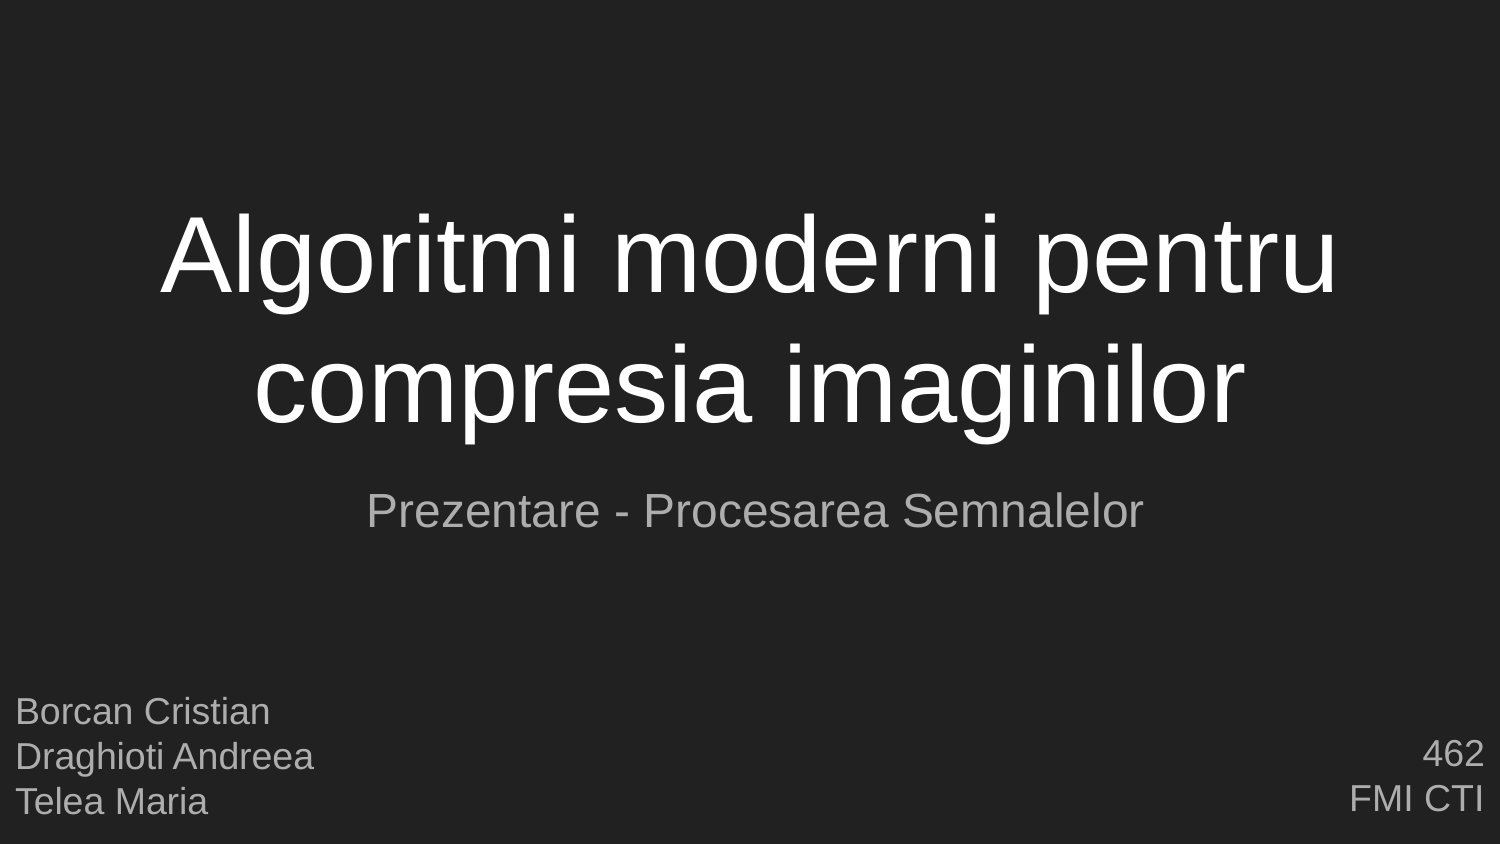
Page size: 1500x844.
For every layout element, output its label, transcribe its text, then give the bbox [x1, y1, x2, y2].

subtitle Prezentare - Procesarea Semnalelor [51, 464, 1449, 595]
text_box Borcan Cristian Draghioti Andreea Telea Maria [0, 672, 495, 844]
text_box 462 FMI CTI [1005, 713, 1500, 844]
title Algoritmi moderni pentru compresia imaginilor [51, 122, 1449, 459]
